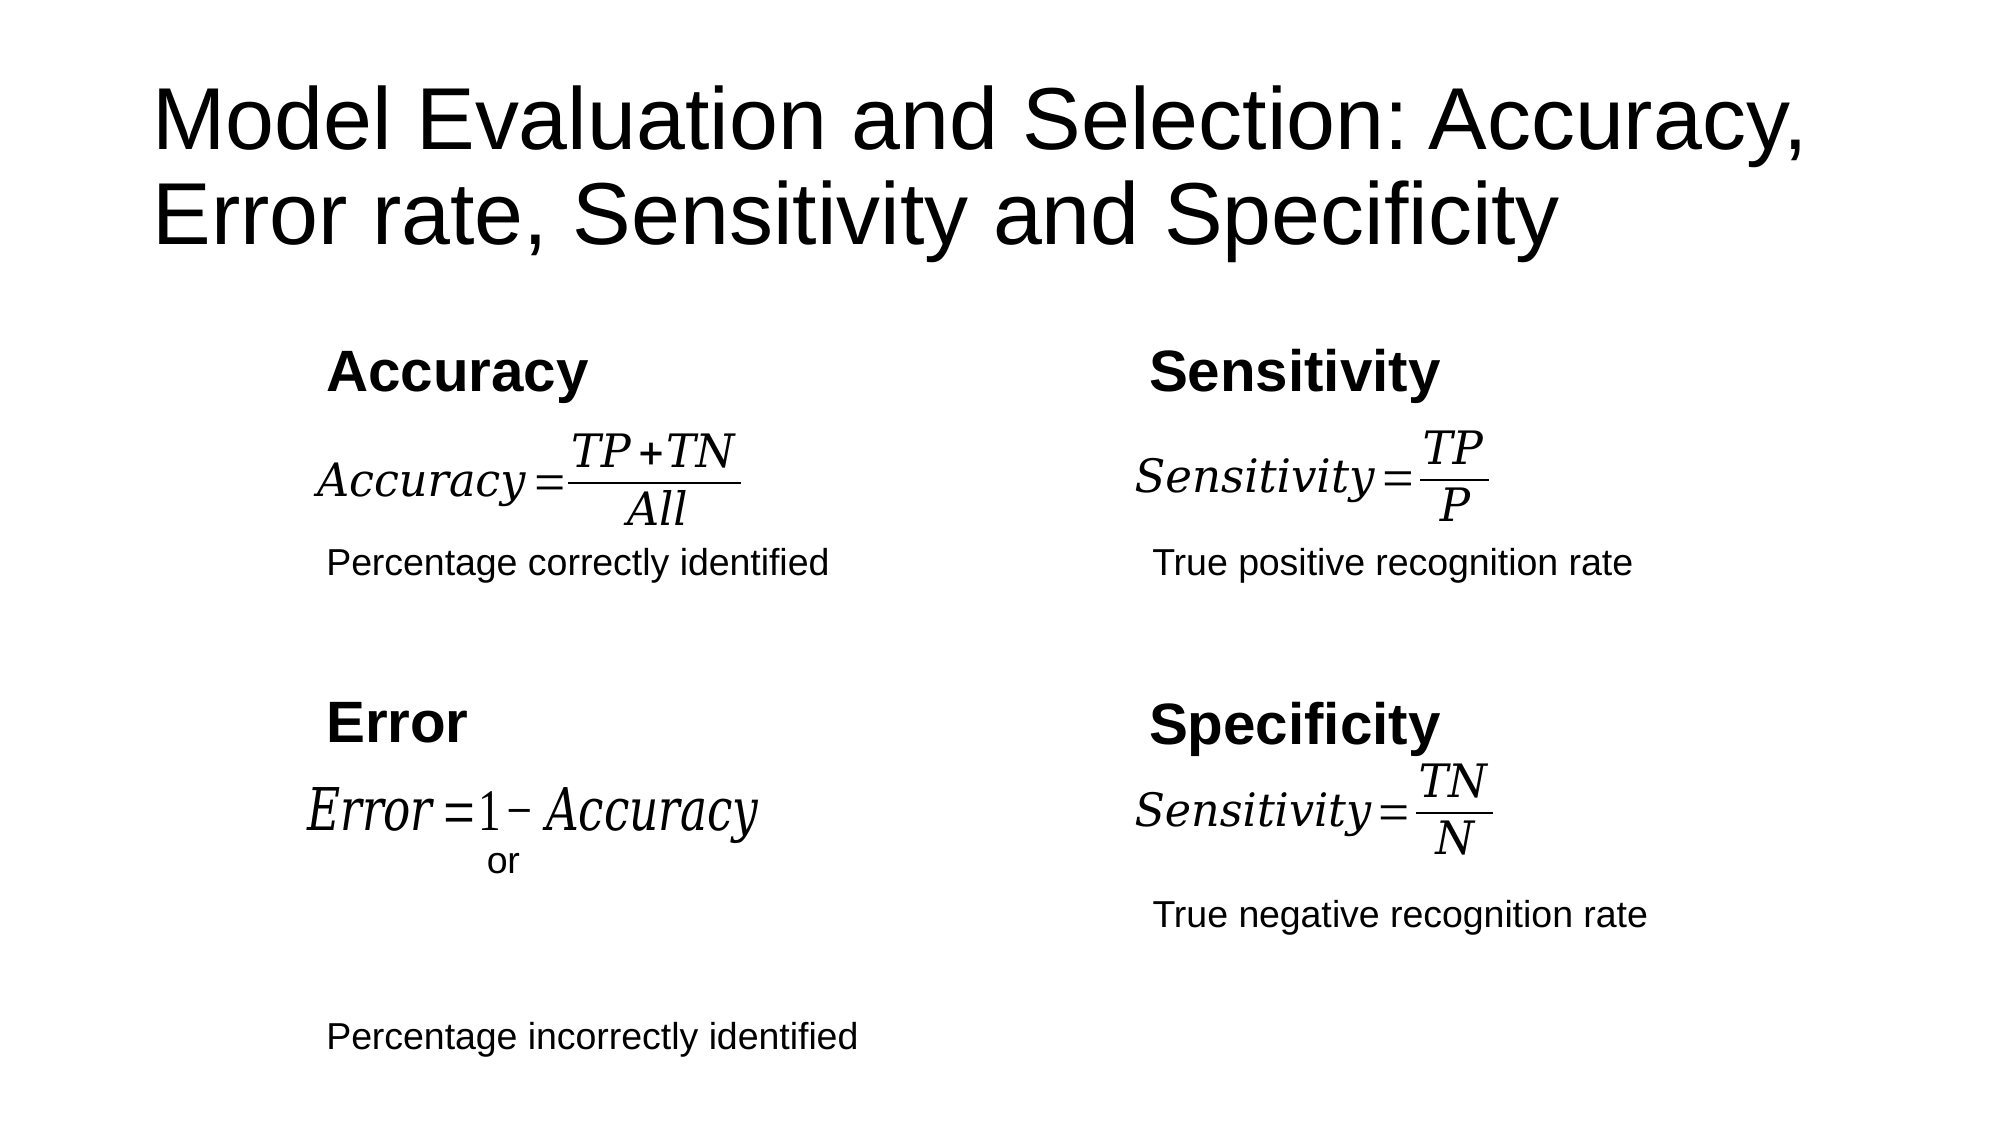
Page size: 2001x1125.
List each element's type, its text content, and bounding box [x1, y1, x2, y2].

text_box Error [311, 676, 762, 762]
text_box Accuracy [311, 325, 762, 411]
text_box Percentage incorrectly identified [311, 1004, 918, 1065]
text_box Sensitivity [1134, 325, 1585, 411]
text_box Specificity [1134, 678, 1585, 764]
text_box True negative recognition rate [1137, 882, 1663, 943]
text_box or [472, 828, 601, 889]
text_box True positive recognition rate [1137, 530, 1649, 591]
title Model Evaluation and Selection: Accuracy, Error rate, Sensitivity and Specificity [137, 59, 1863, 278]
text_box Percentage correctly identified [311, 530, 918, 591]
